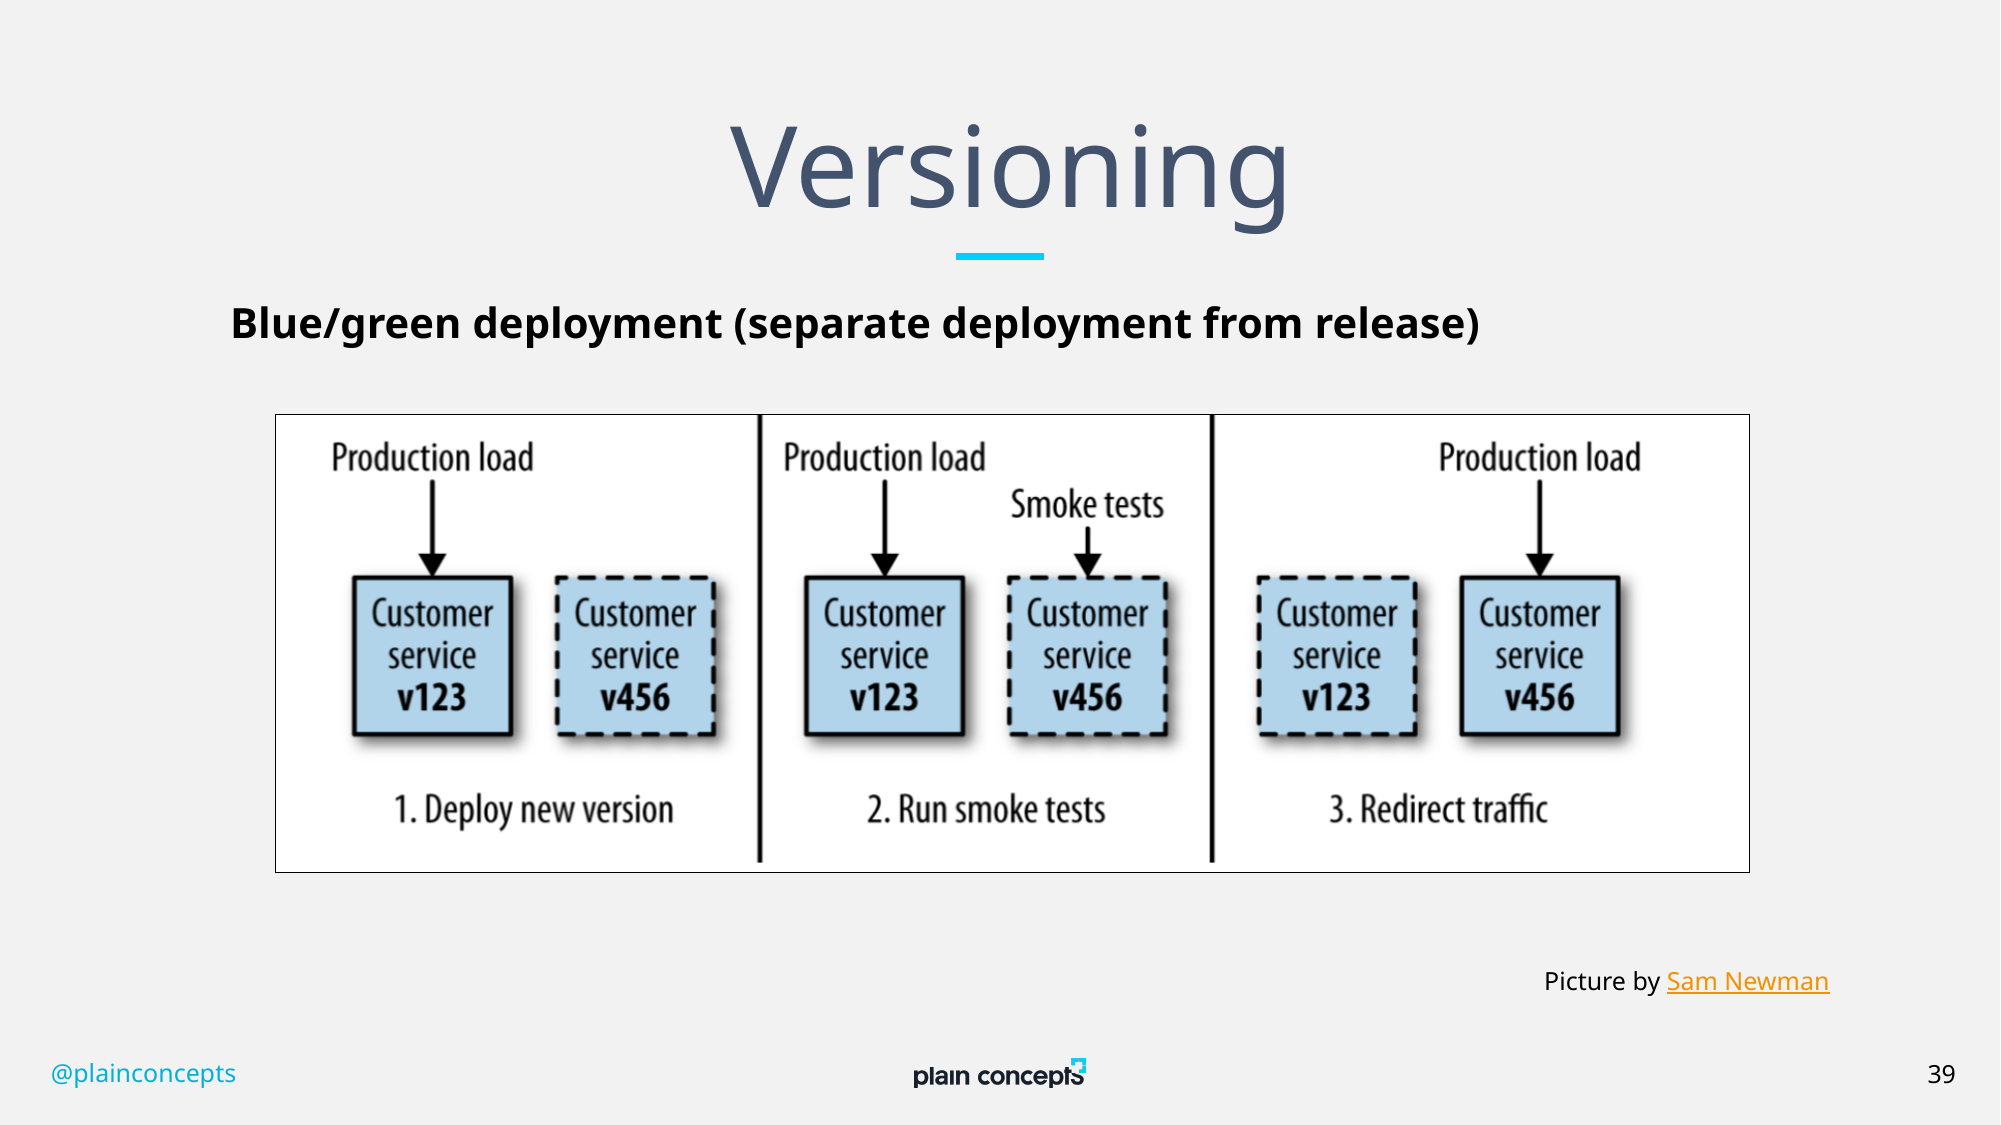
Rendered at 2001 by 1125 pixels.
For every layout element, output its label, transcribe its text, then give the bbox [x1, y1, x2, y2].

text_box Picture by Sam Newman [1529, 957, 1979, 1007]
picture [914, 1058, 1086, 1088]
picture [275, 414, 1750, 873]
title Versioning [215, 68, 1810, 257]
slide_number 39 [1844, 1045, 1971, 1106]
footer @plainconcepts [35, 1042, 342, 1103]
list Blue/green deployment (separate deployment from release) [215, 289, 1810, 998]
